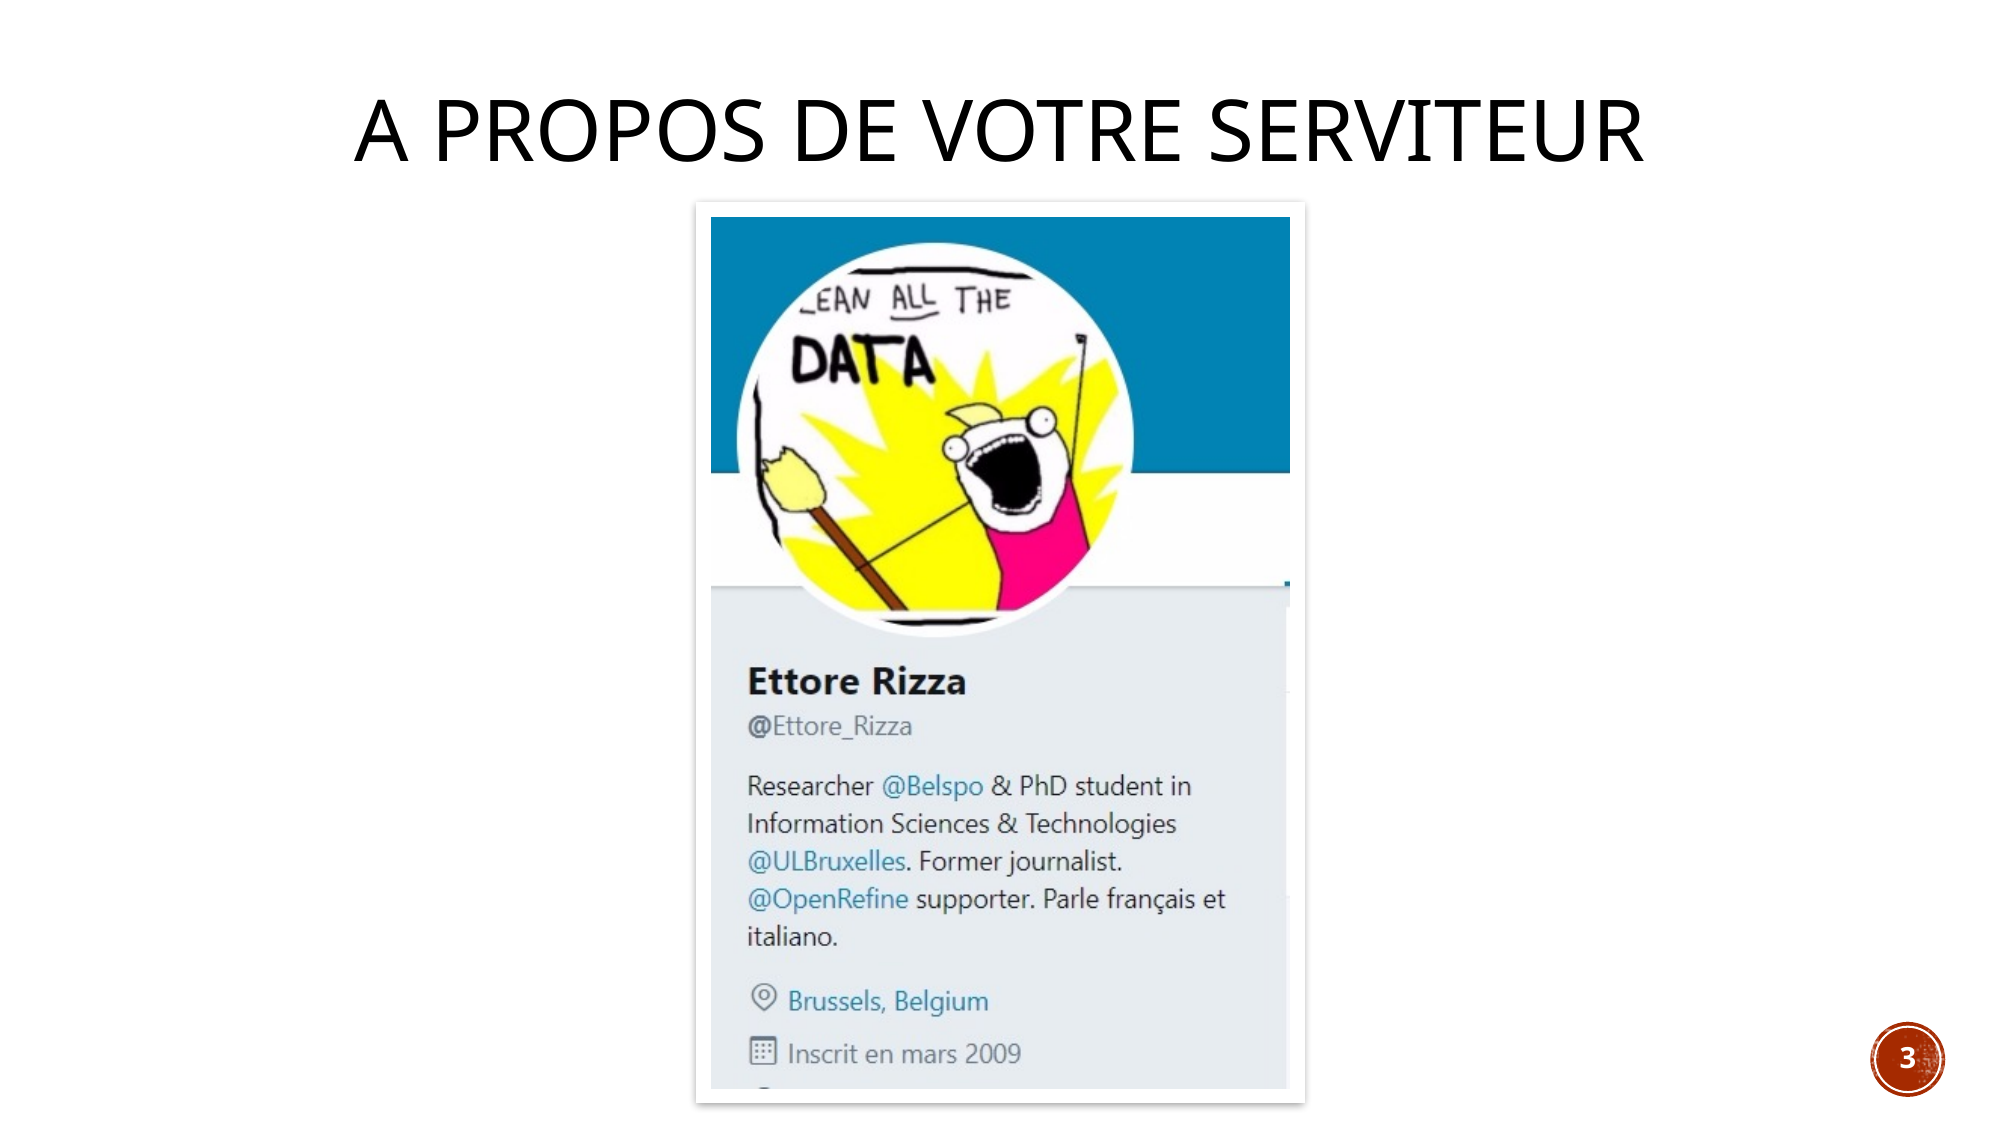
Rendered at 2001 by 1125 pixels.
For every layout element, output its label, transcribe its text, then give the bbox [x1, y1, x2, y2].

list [714, 219, 1288, 1086]
title A propos de votre serviteur [175, 79, 1826, 189]
slide_number 3 [1855, 1028, 1961, 1089]
